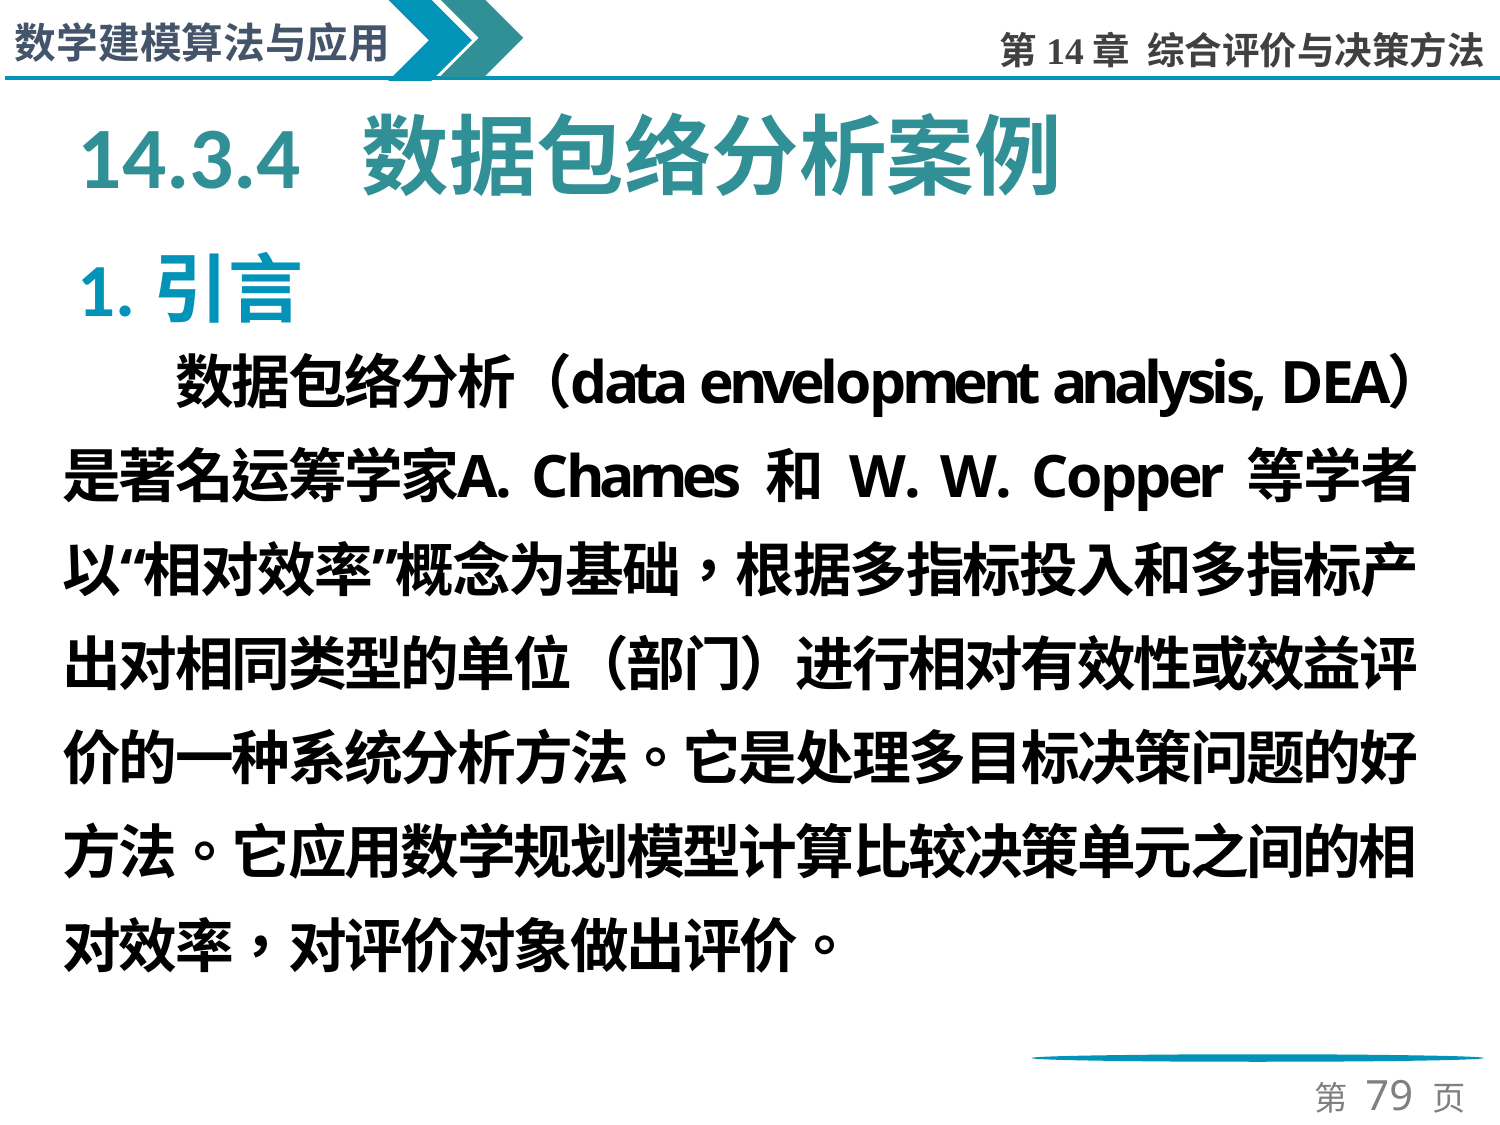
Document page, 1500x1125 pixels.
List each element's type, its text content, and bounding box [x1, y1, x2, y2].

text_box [62, 339, 1417, 1030]
text_box 14.3.4 数据包络分析案例 [63, 94, 1100, 214]
text_box 1.引言 [63, 234, 1100, 339]
